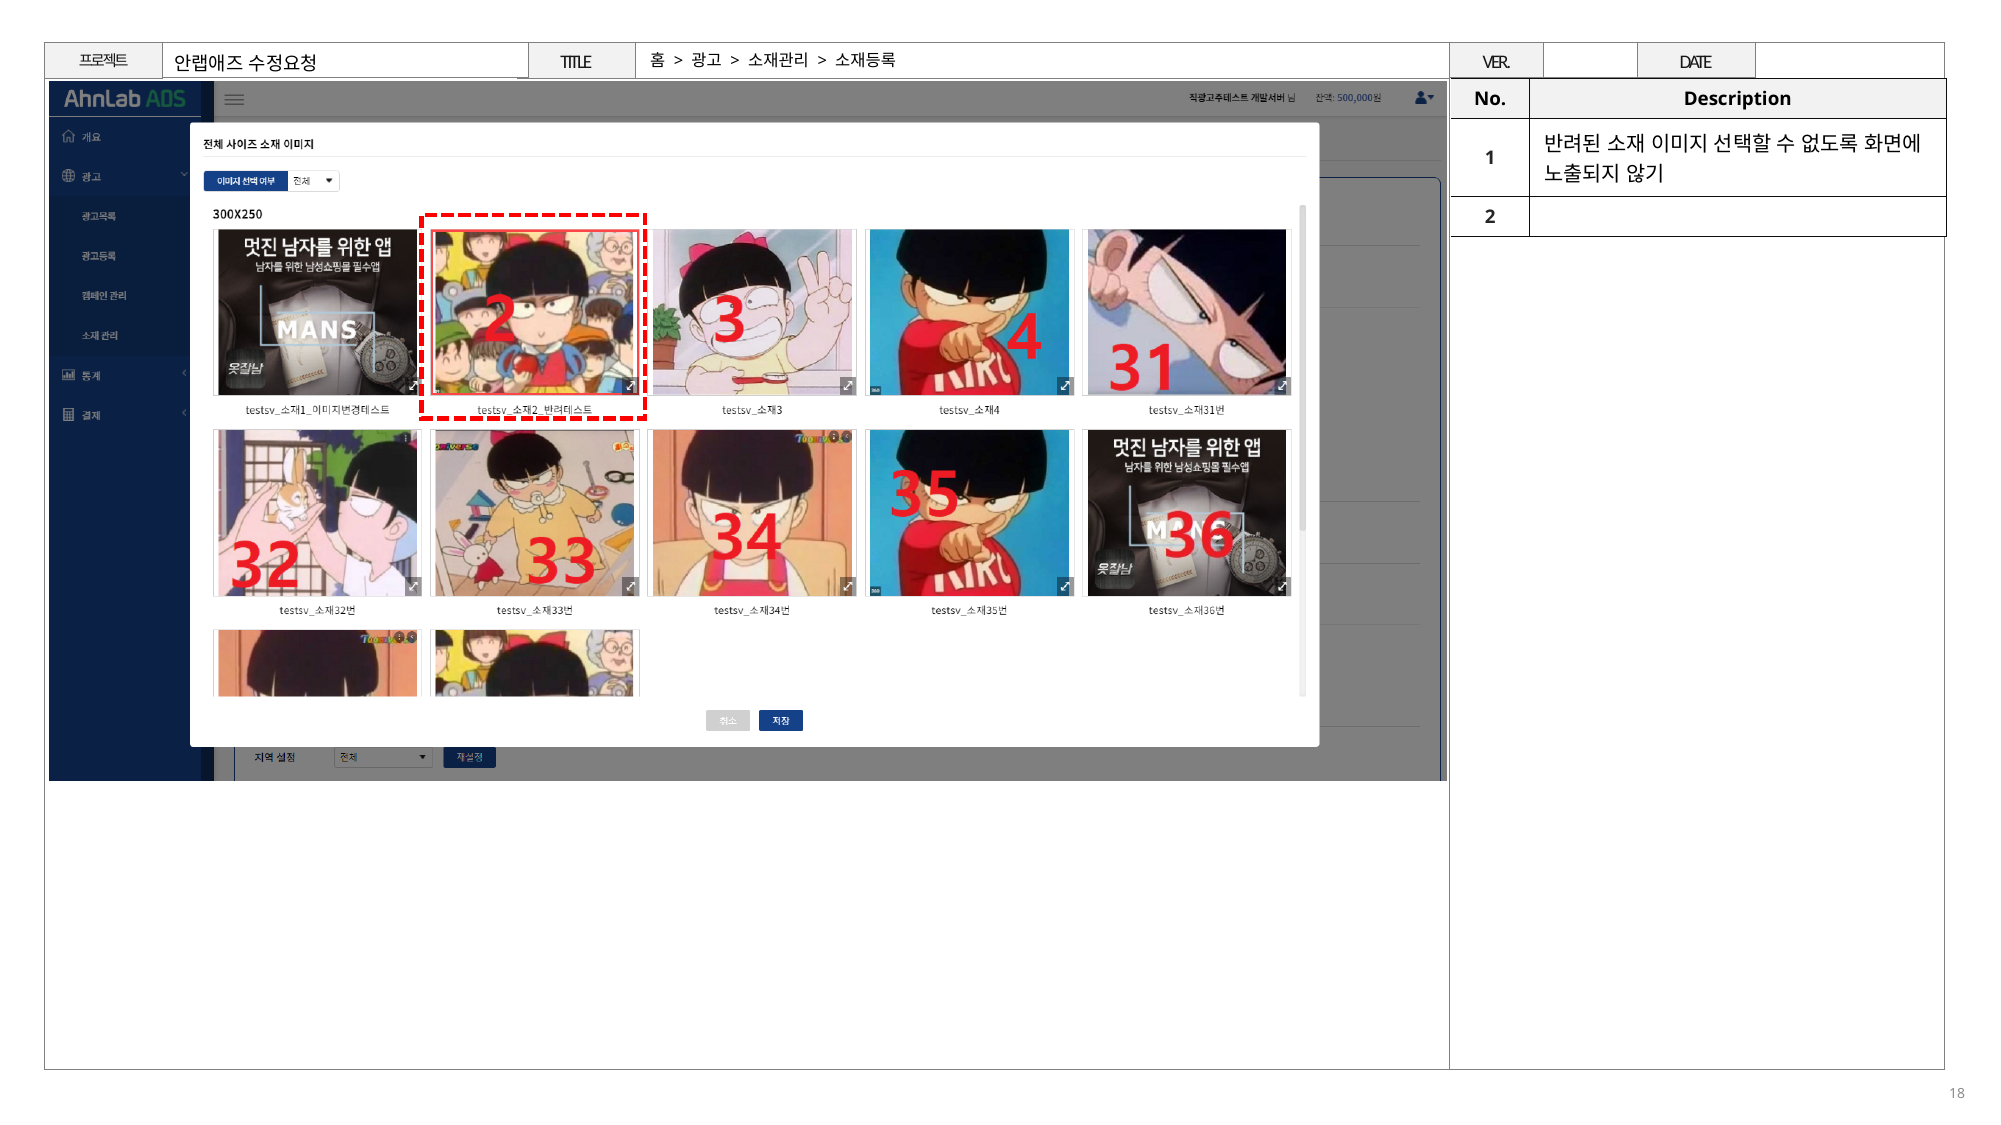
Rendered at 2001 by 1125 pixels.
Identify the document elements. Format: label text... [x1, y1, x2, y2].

table_cell [1530, 197, 1946, 236]
slide_number 18 [1915, 1070, 1999, 1118]
table_cell 2 [1451, 197, 1529, 236]
table_header No. [1451, 79, 1529, 118]
table_cell 반려된 소재 이미지 선택할 수 없도록 화면에 노출되지 않기 [1530, 119, 1946, 196]
table_header Description [1530, 79, 1946, 118]
picture [49, 81, 1447, 781]
table_cell 1 [1451, 119, 1529, 196]
text_box 홈 > 광고 > 소재관리 > 소재등록 [635, 42, 1364, 78]
